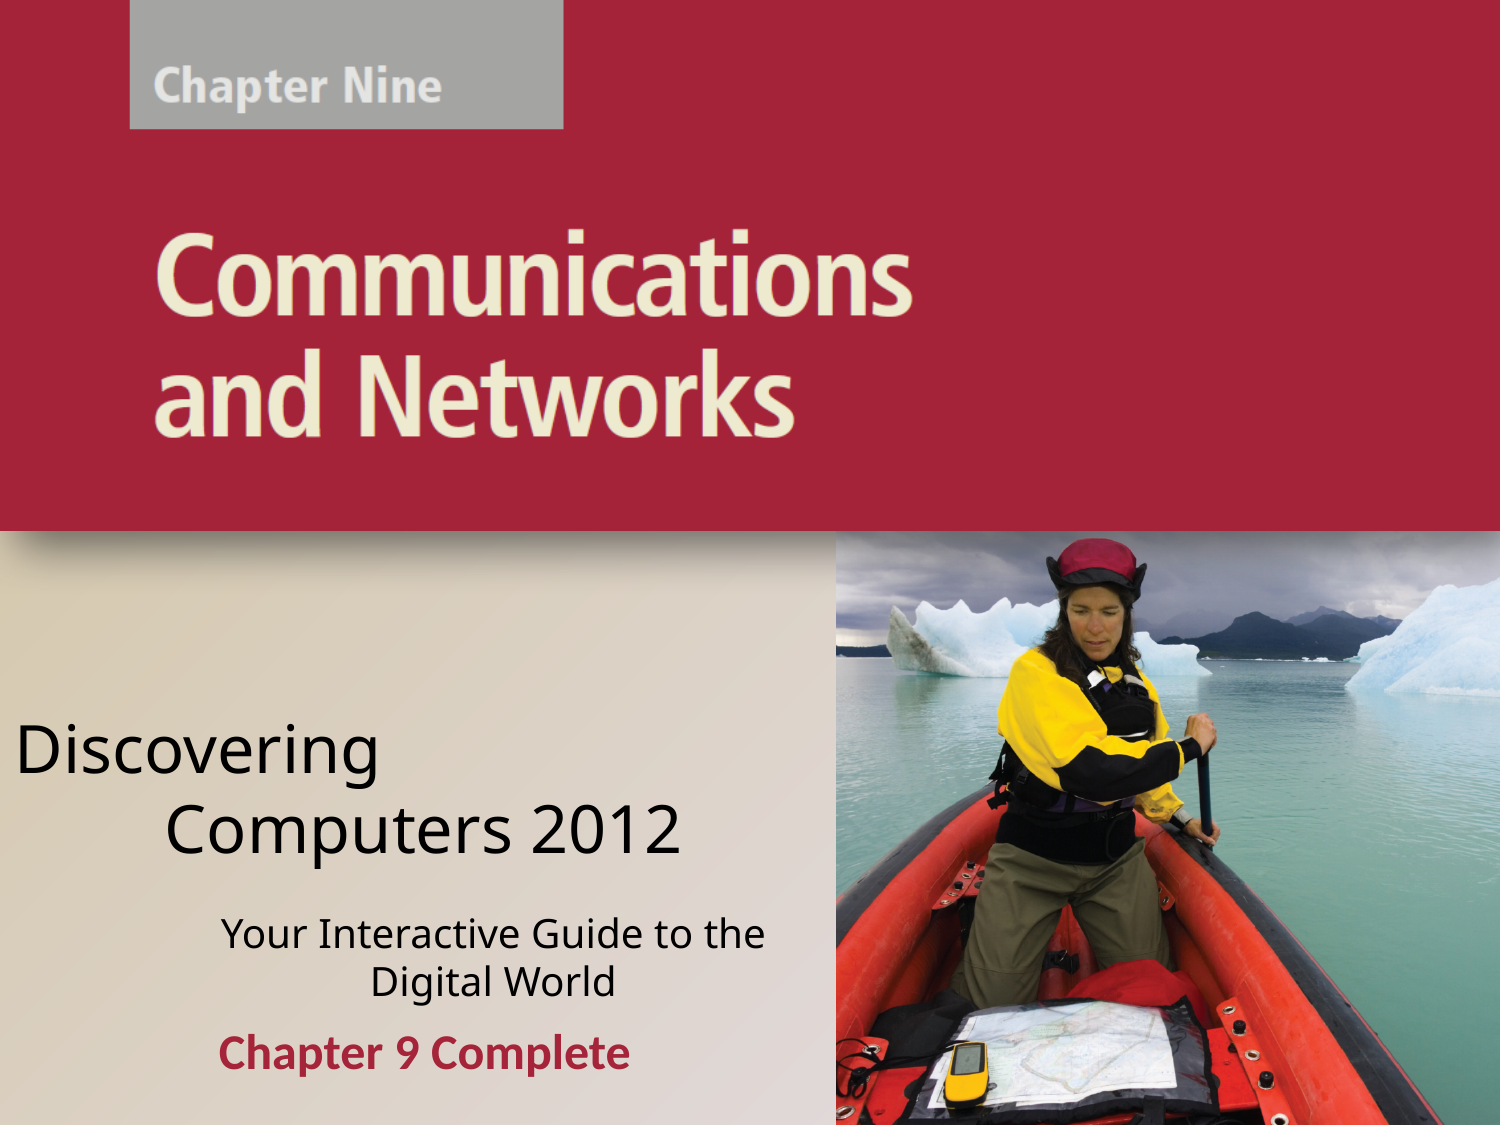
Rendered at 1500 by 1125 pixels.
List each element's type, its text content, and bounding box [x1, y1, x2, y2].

picture [836, 541, 1500, 1125]
text_box Chapter 9 Complete [24, 1012, 825, 1088]
picture [0, 0, 1500, 531]
